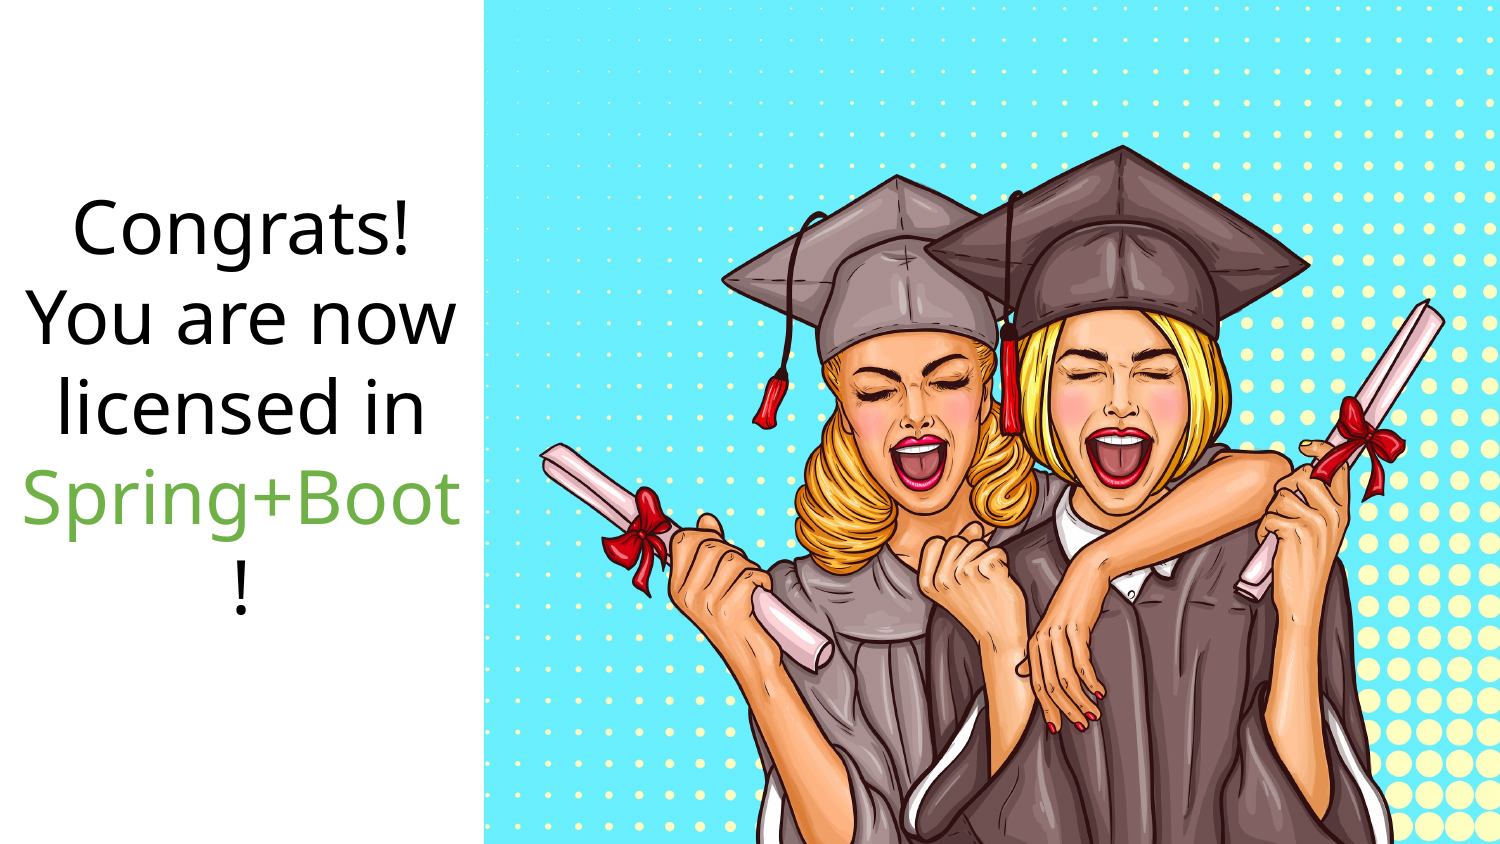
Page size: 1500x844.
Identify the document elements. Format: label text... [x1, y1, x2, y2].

text_box Congrats! You are now licensed in Spring+Boot! [0, 0, 481, 844]
picture [483, 0, 1500, 844]
